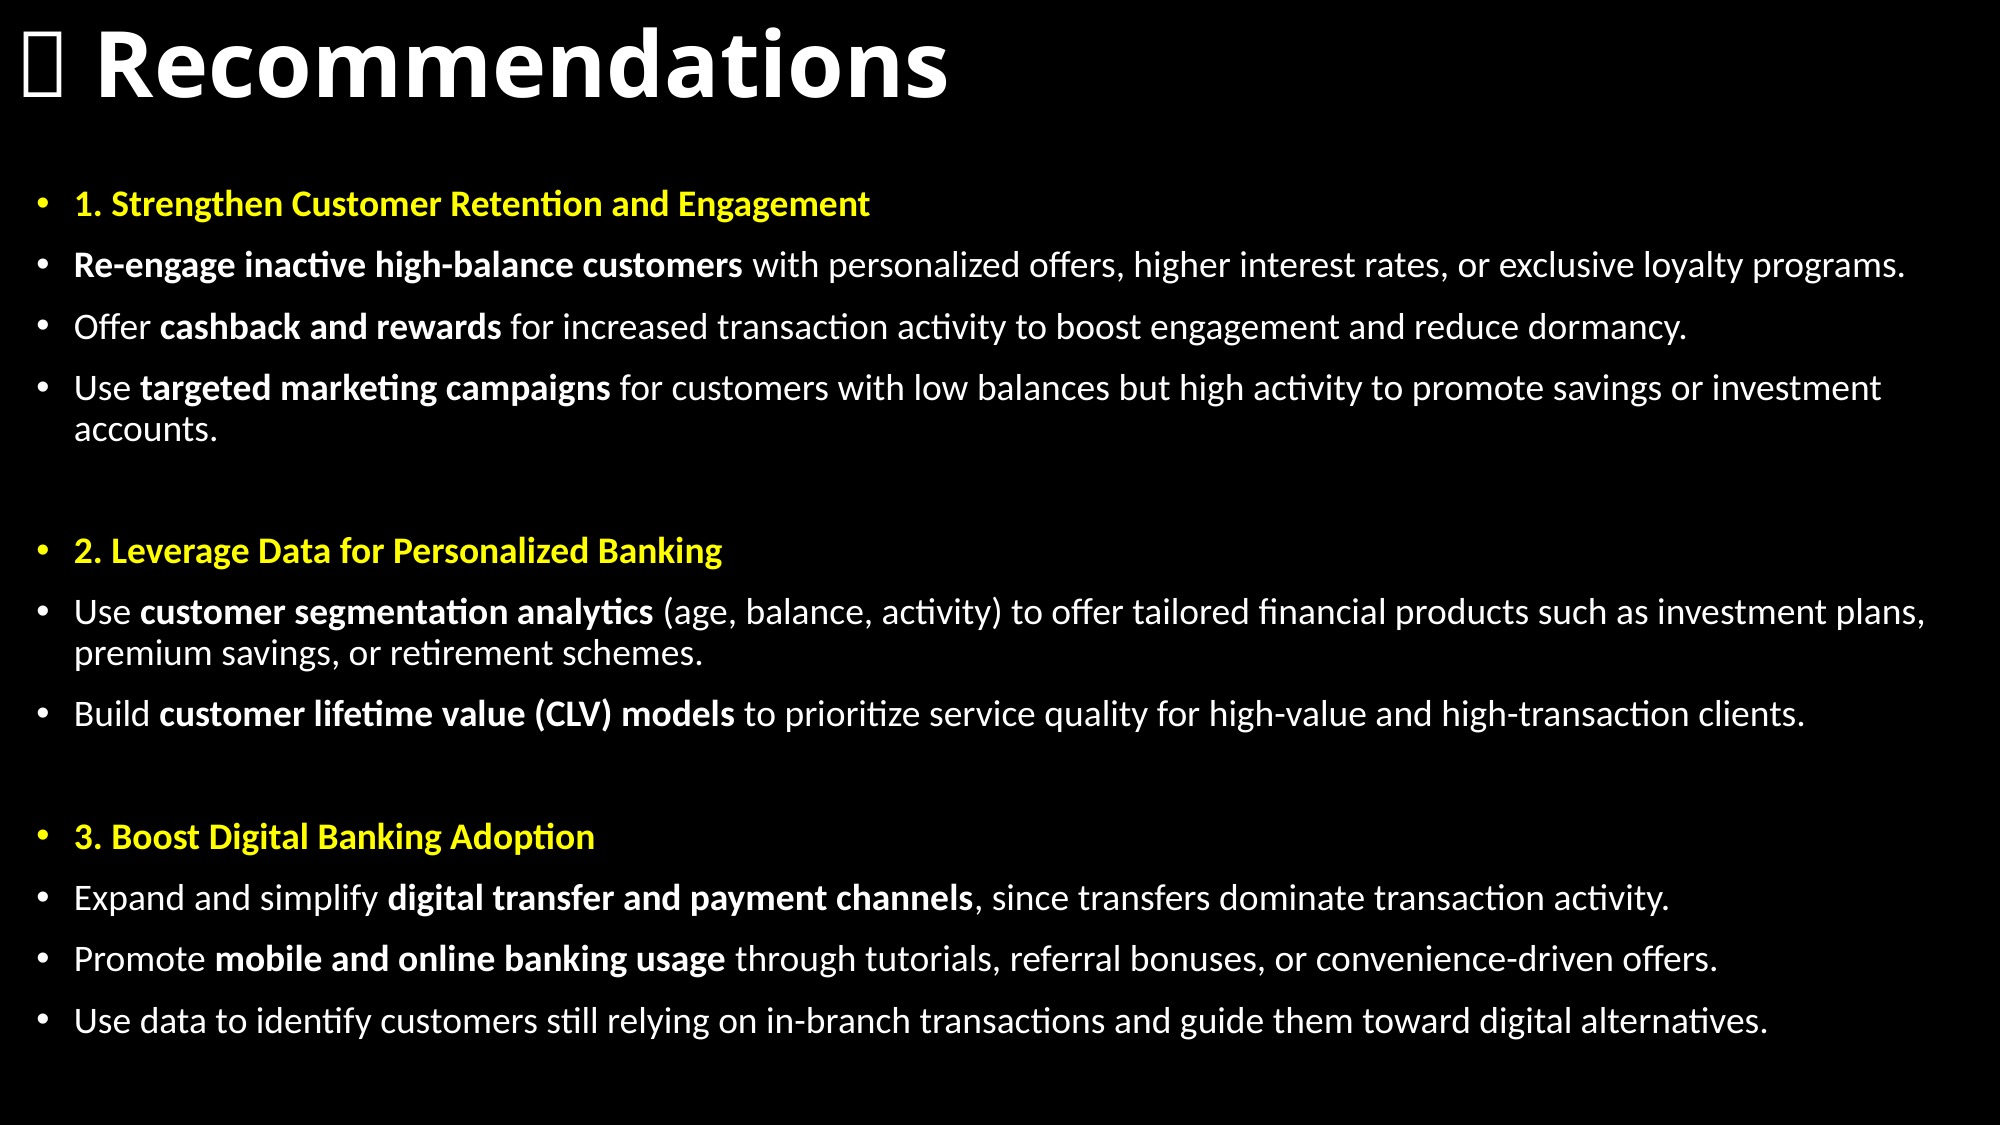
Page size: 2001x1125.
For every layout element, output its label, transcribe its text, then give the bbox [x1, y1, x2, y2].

list 1. Strengthen Customer Retention and Engagement Re-engage inactive high-balance customers with personalized offers, higher interest rates, or exclusive loyalty programs. Offer cashback and rewards for increased transaction activity to boost engagement and reduce dormancy. Use targeted marketing campaigns for customers with low balances but high activity to promote savings or investment accounts. 2. Leverage Data for Personalized Banking Use customer segmentation analytics (age, balance, activity) to offer tailored financial products such as investment plans, premium savings, or retirement schemes. Build customer lifetime value (CLV) models to prioritize service quality for high-value and high-transaction clients. 3. Boost Digital Banking Adoption Expand and simplify digital transfer and payment channels, since transfers dominate transaction activity. Promote mobile and online banking usage through tutorials, referral bonuses, or convenience-driven offers. Use data to identify customers still relying on in-branch transactions and guide them toward digital alternatives. [21, 176, 1975, 1125]
title 💡 Recommendations [0, 0, 1975, 136]
